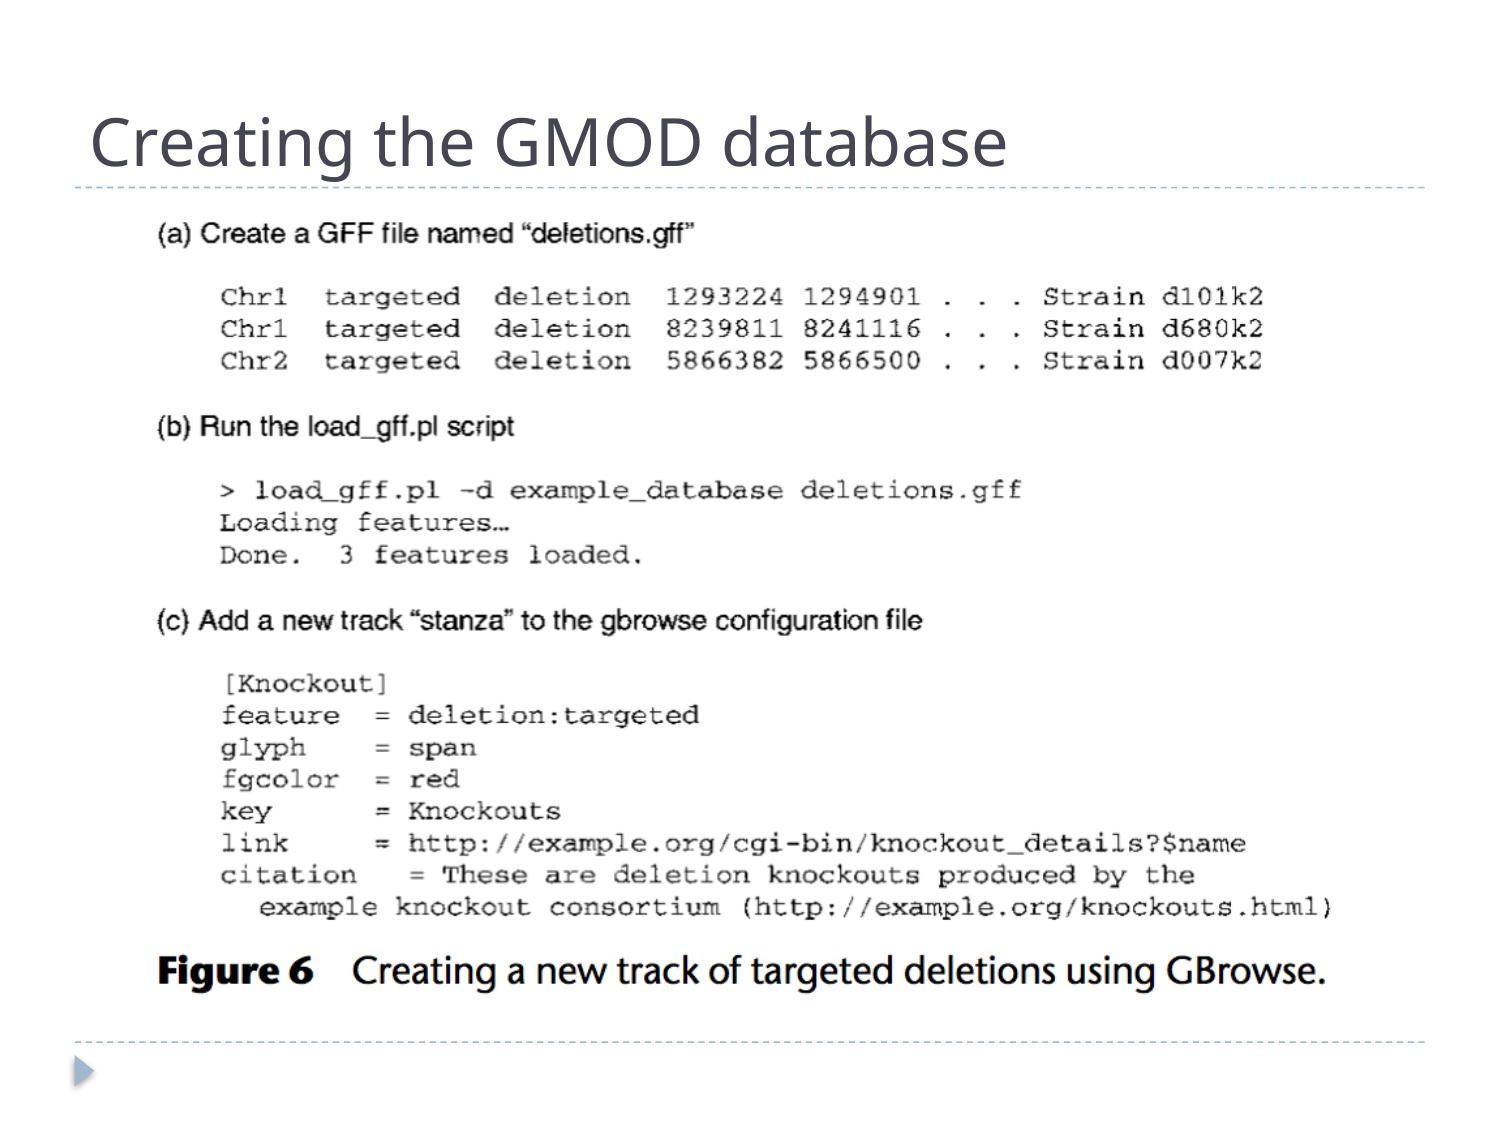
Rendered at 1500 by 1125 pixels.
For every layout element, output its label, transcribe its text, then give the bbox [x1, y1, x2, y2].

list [74, 199, 1426, 1011]
title Creating the GMOD database [75, 24, 1425, 188]
